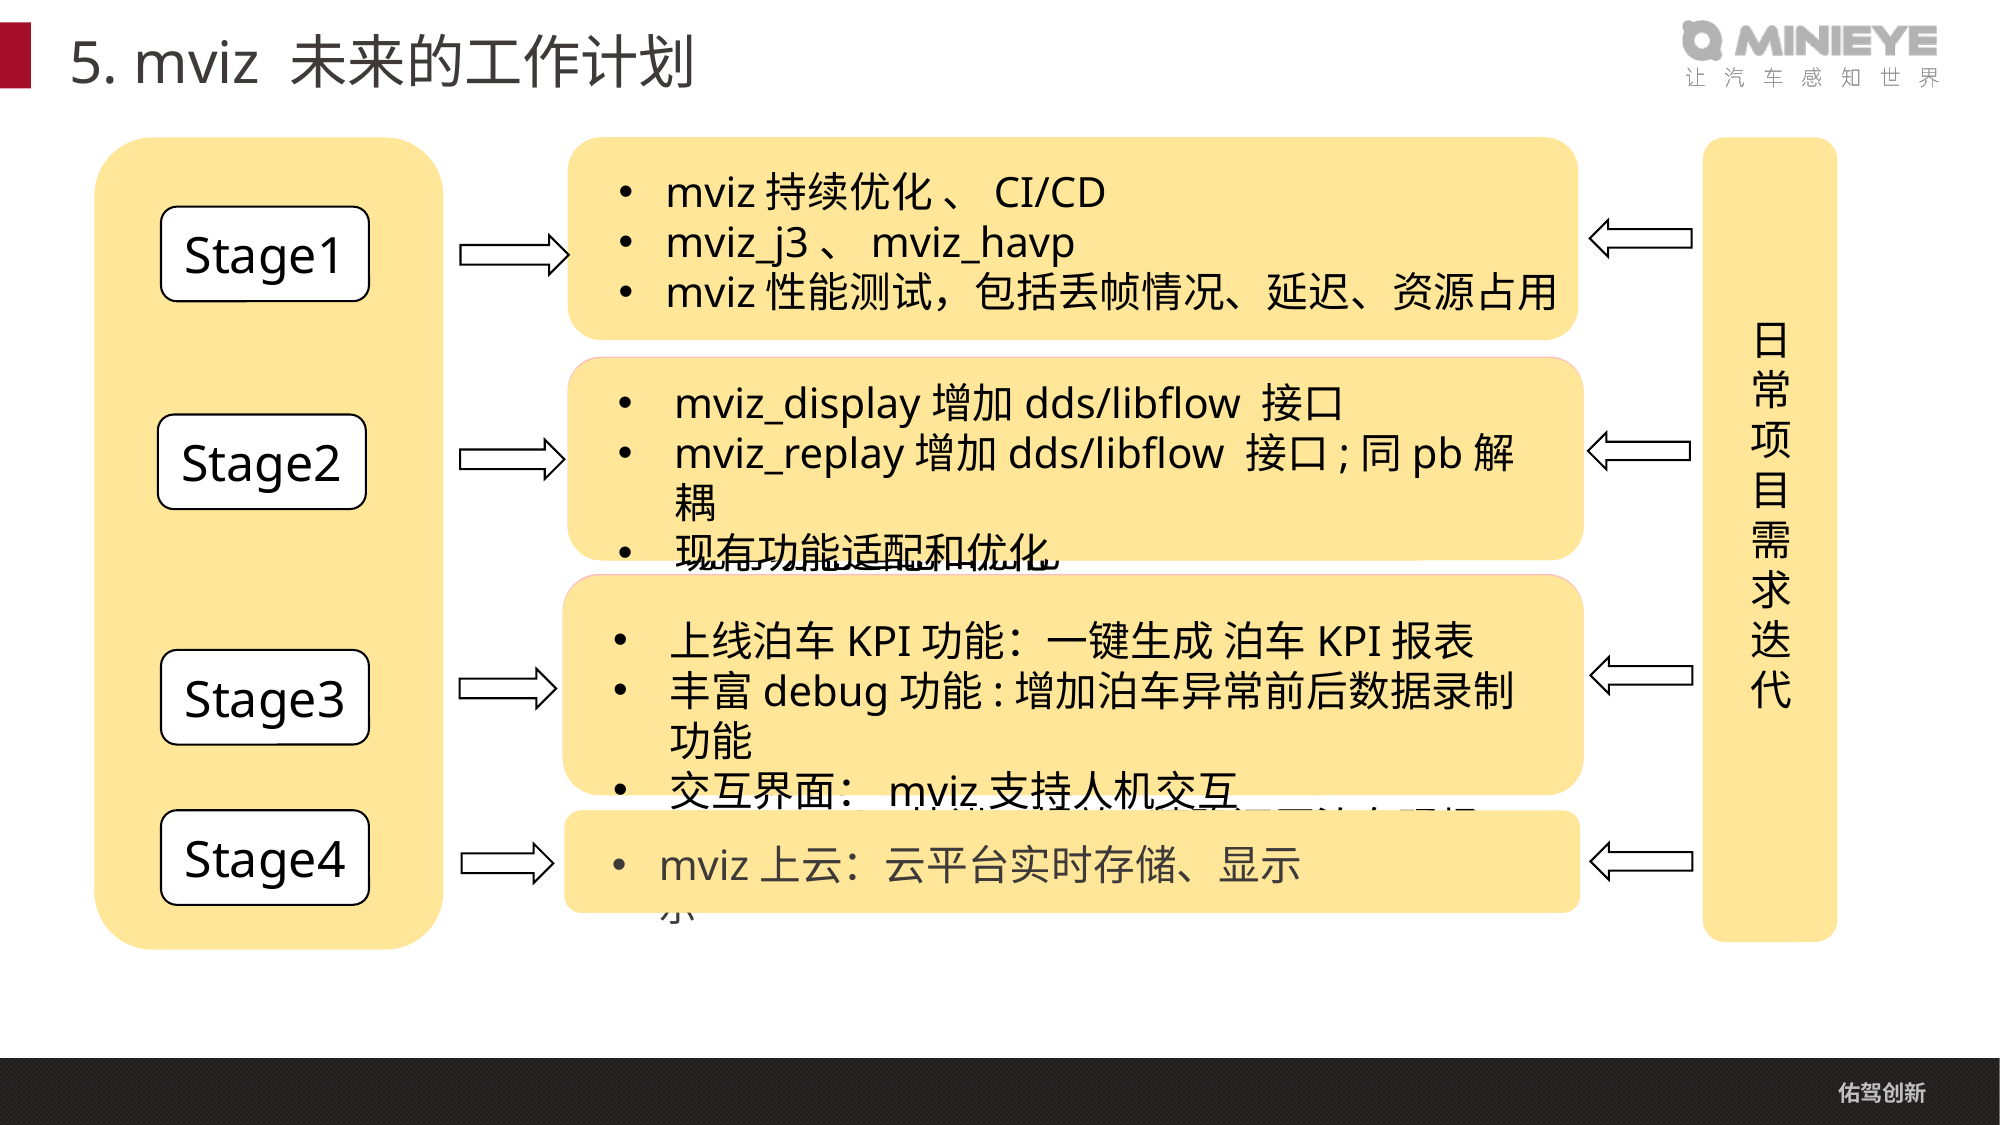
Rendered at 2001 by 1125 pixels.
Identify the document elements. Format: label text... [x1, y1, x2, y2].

text_box Stage3 [159, 648, 371, 746]
text_box [459, 232, 562, 277]
text_box [1614, 665, 1694, 686]
title 5. mviz 未来的工作计划 [54, 16, 1641, 104]
text_box [93, 136, 445, 951]
text_box Stage4 [159, 809, 371, 906]
picture [0, 1058, 2000, 1125]
text_box [458, 666, 558, 711]
text_box [1614, 851, 1694, 872]
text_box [562, 137, 1614, 913]
text_box [1614, 440, 1691, 462]
text_box [460, 841, 555, 886]
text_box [1702, 137, 1838, 943]
text_box Stage2 [156, 413, 367, 511]
text_box [1614, 228, 1693, 249]
picture [1670, 20, 1983, 103]
text_box [459, 437, 562, 482]
text_box Stage1 [159, 205, 371, 303]
